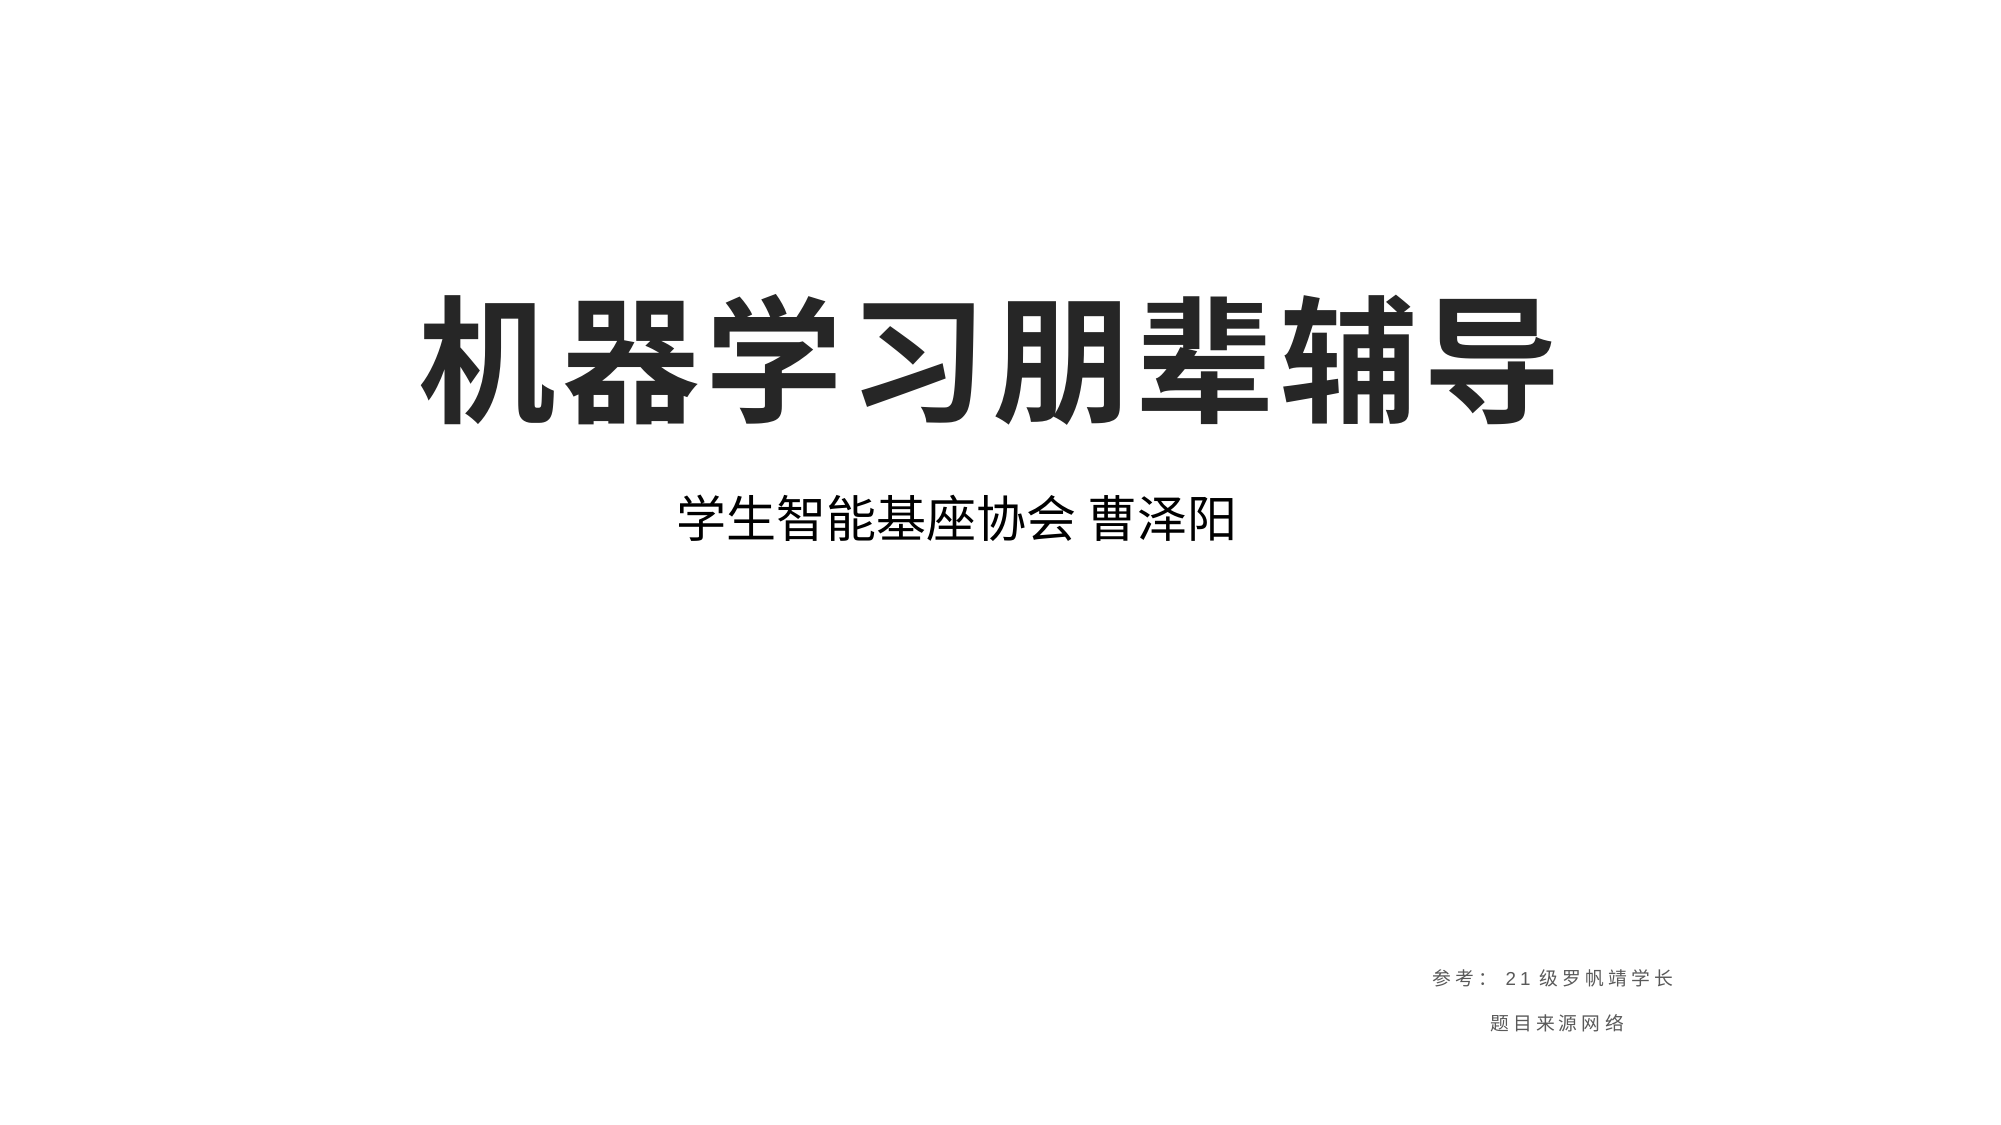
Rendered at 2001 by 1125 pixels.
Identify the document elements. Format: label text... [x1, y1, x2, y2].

subtitle 参考：21级罗帆靖学长 题目来源网络 [1121, 956, 1992, 1037]
text_box 学生智能基座协会 曹泽阳 [661, 480, 1321, 556]
title 机器学习朋辈辅导 [187, 274, 1795, 448]
